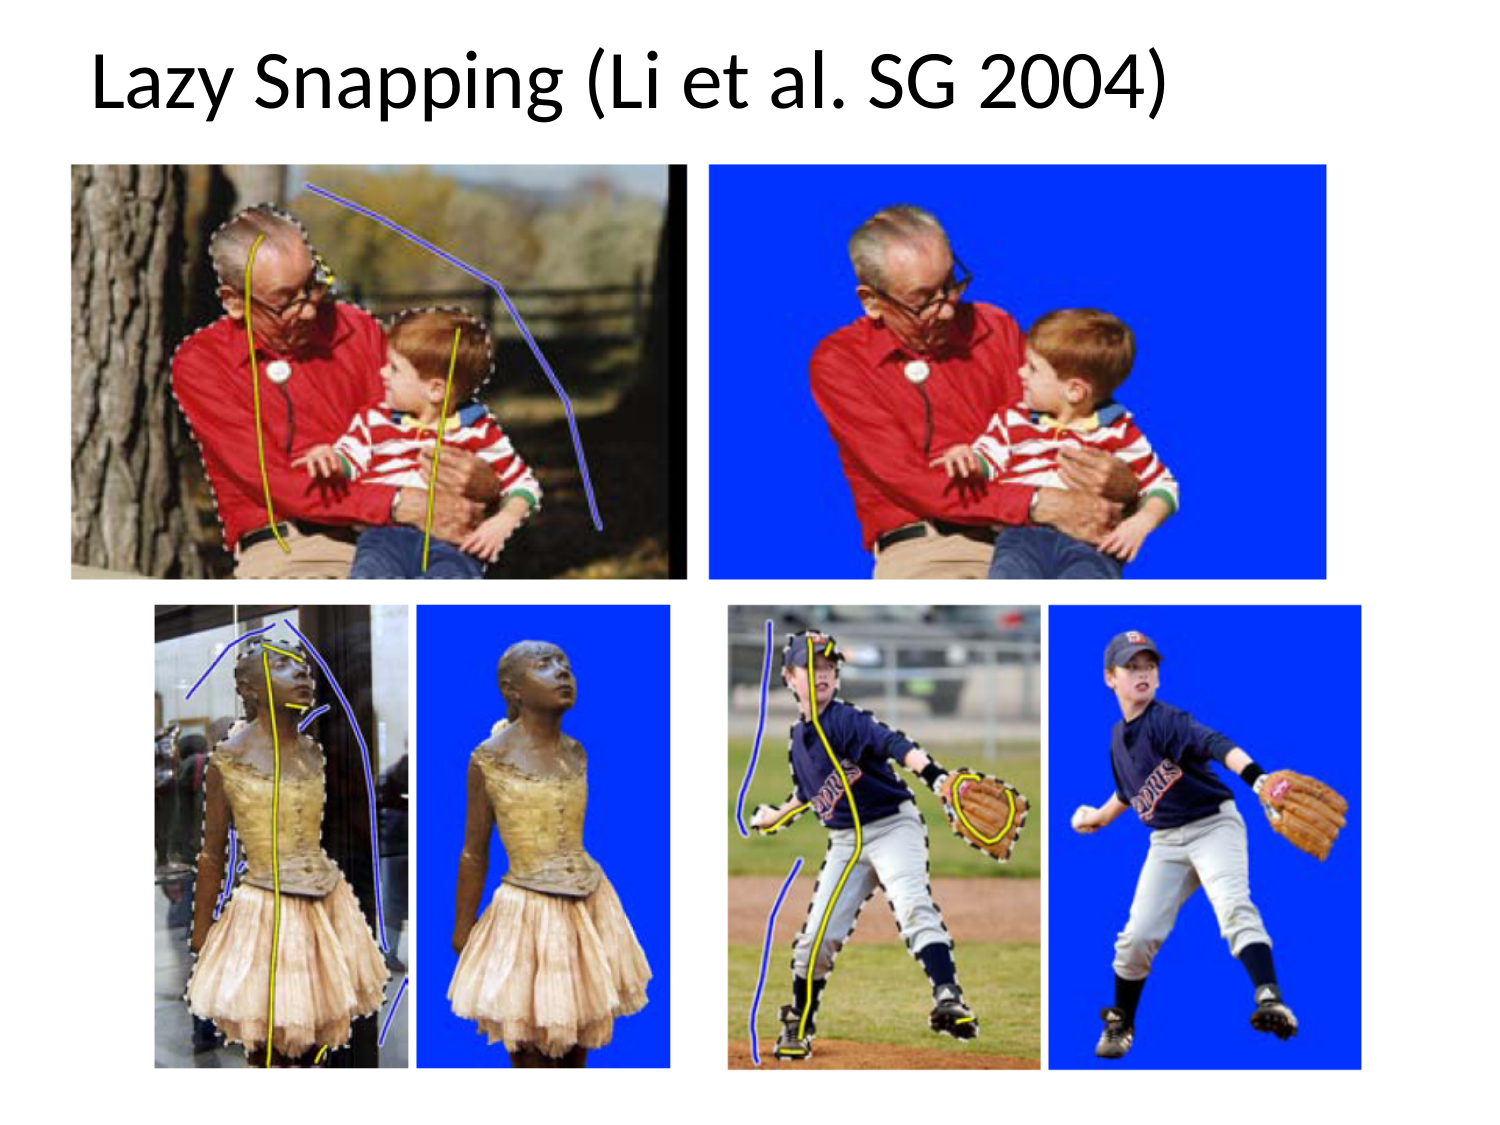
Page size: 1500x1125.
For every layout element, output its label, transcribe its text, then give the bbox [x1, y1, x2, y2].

picture [62, 149, 1334, 598]
title Lazy Snapping (Li et al. SG 2004) [74, 0, 1426, 151]
picture [149, 599, 676, 1073]
picture [724, 599, 1371, 1079]
